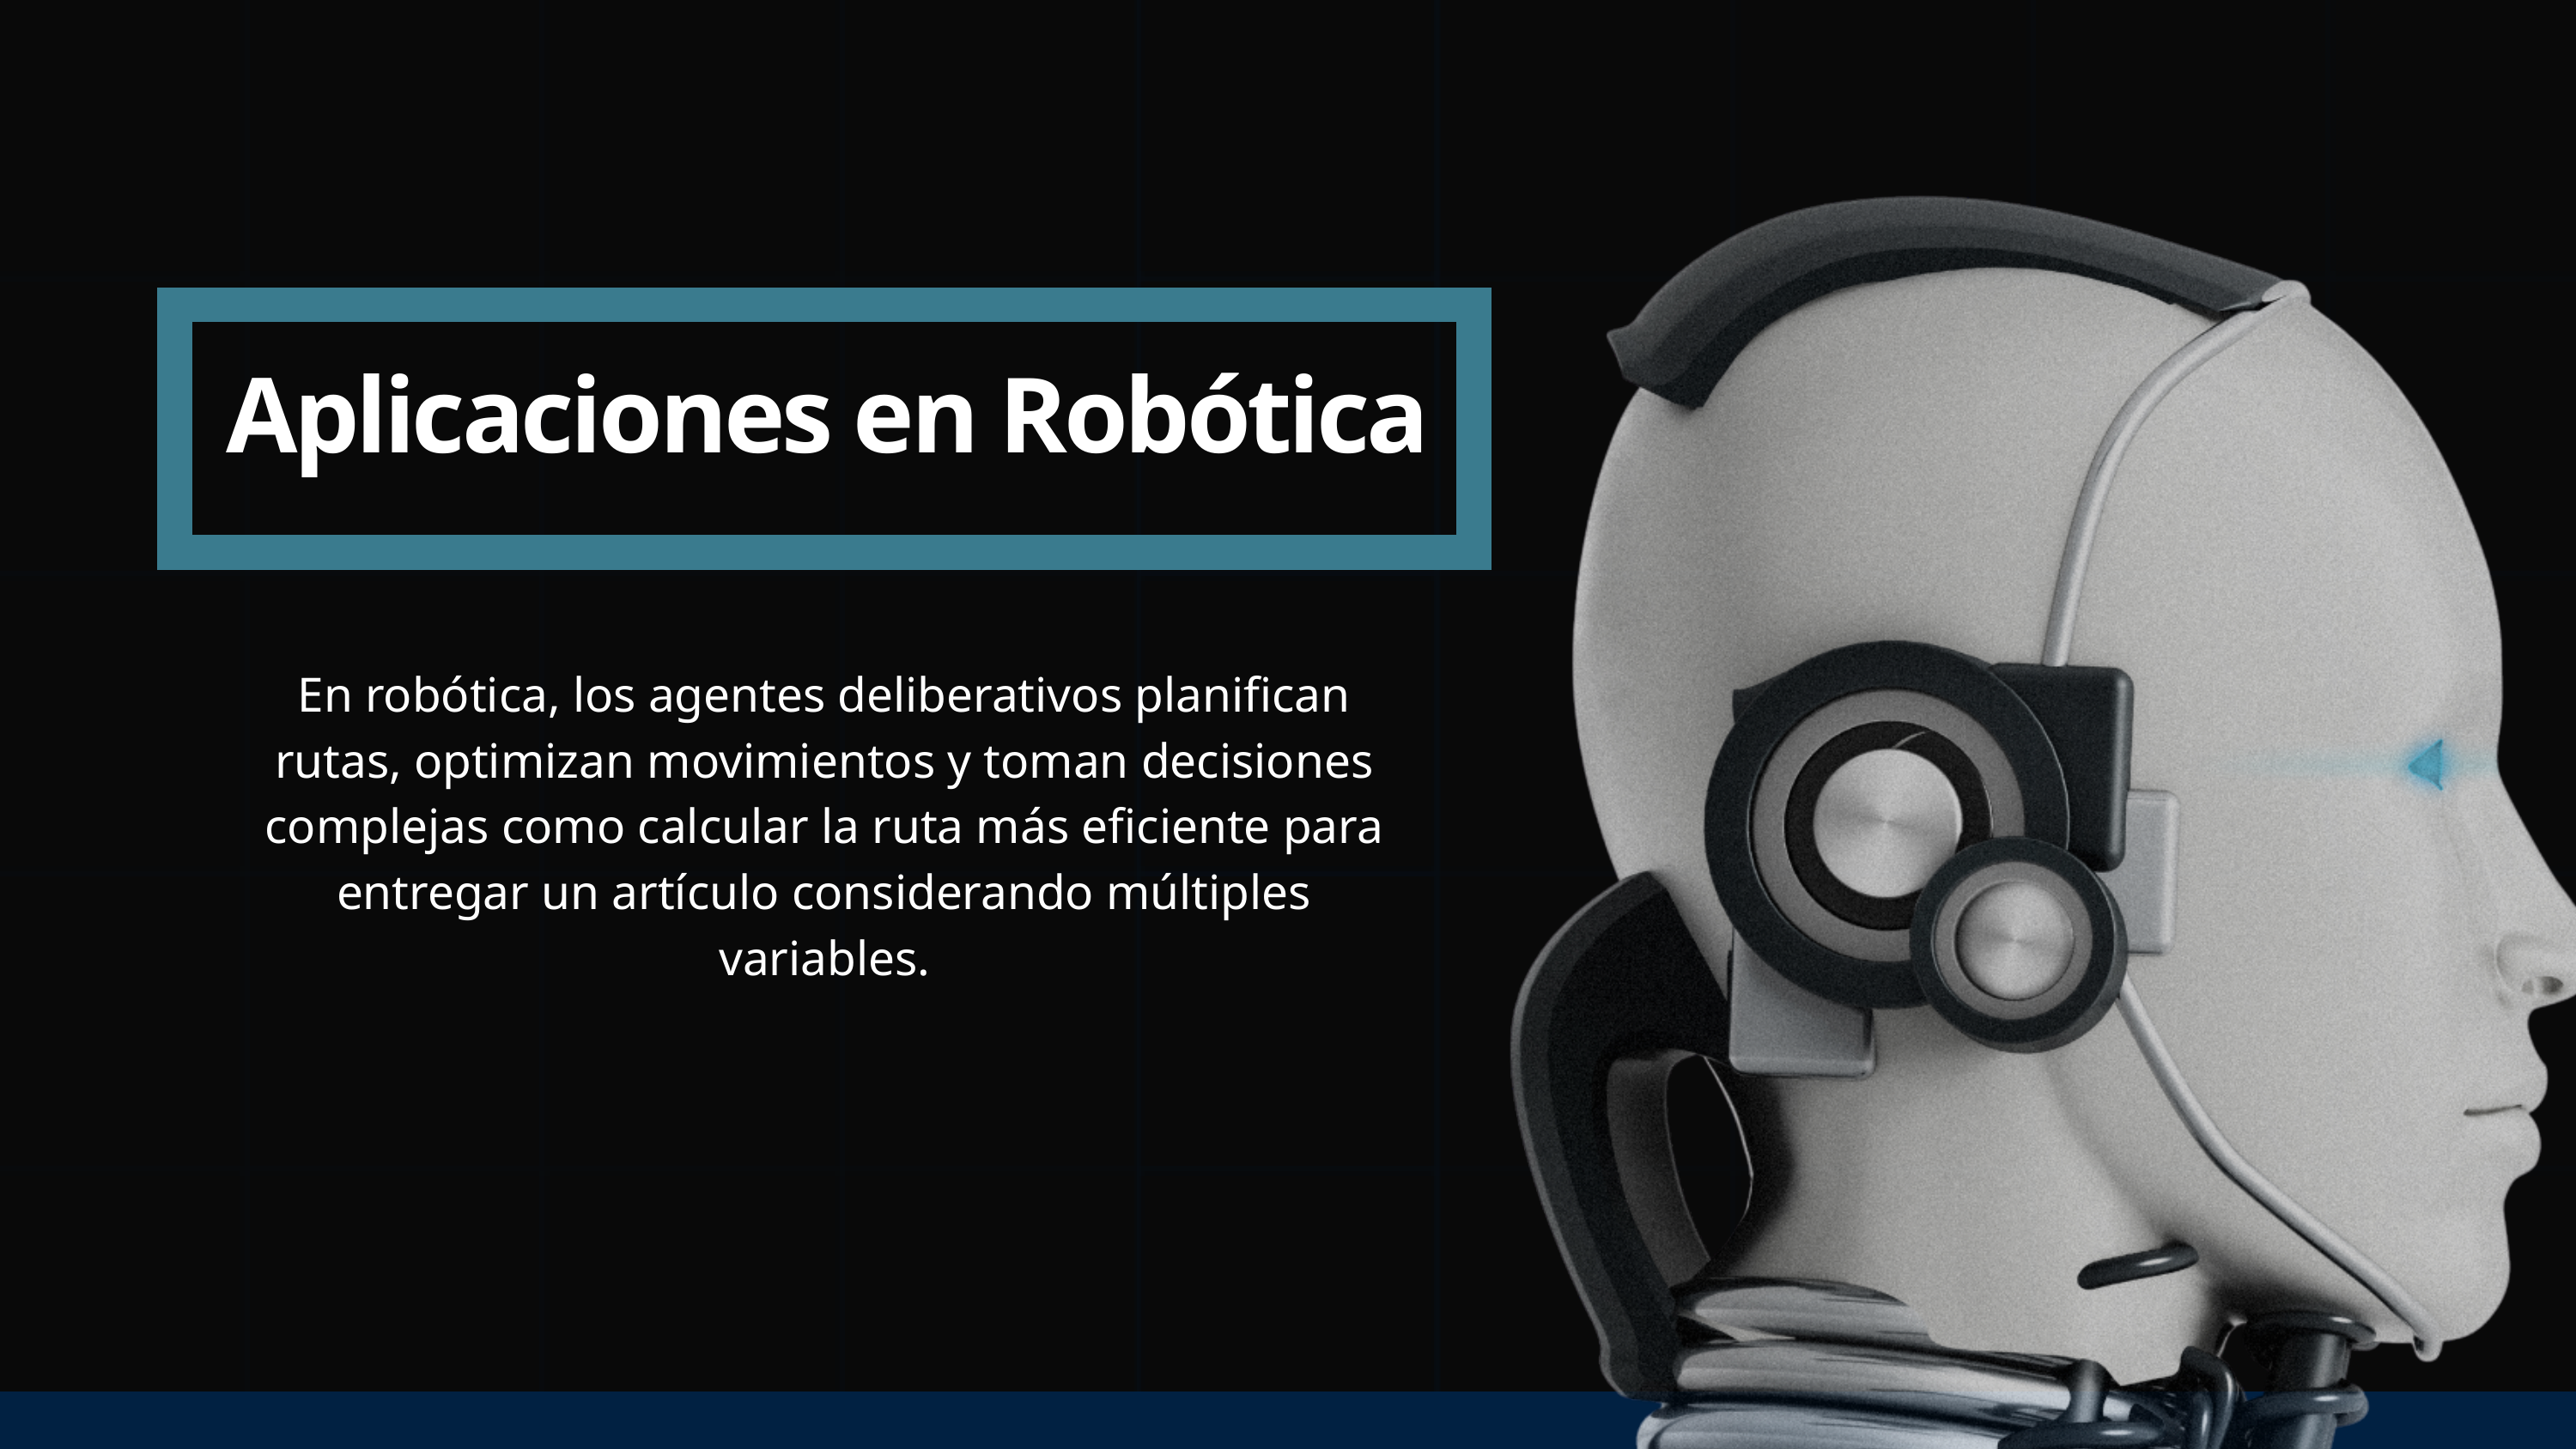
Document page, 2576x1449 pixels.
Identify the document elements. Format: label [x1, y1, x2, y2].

text_box [0, 0, 2576, 1390]
text_box [0, 1391, 2576, 1449]
text_box [174, 304, 1474, 553]
